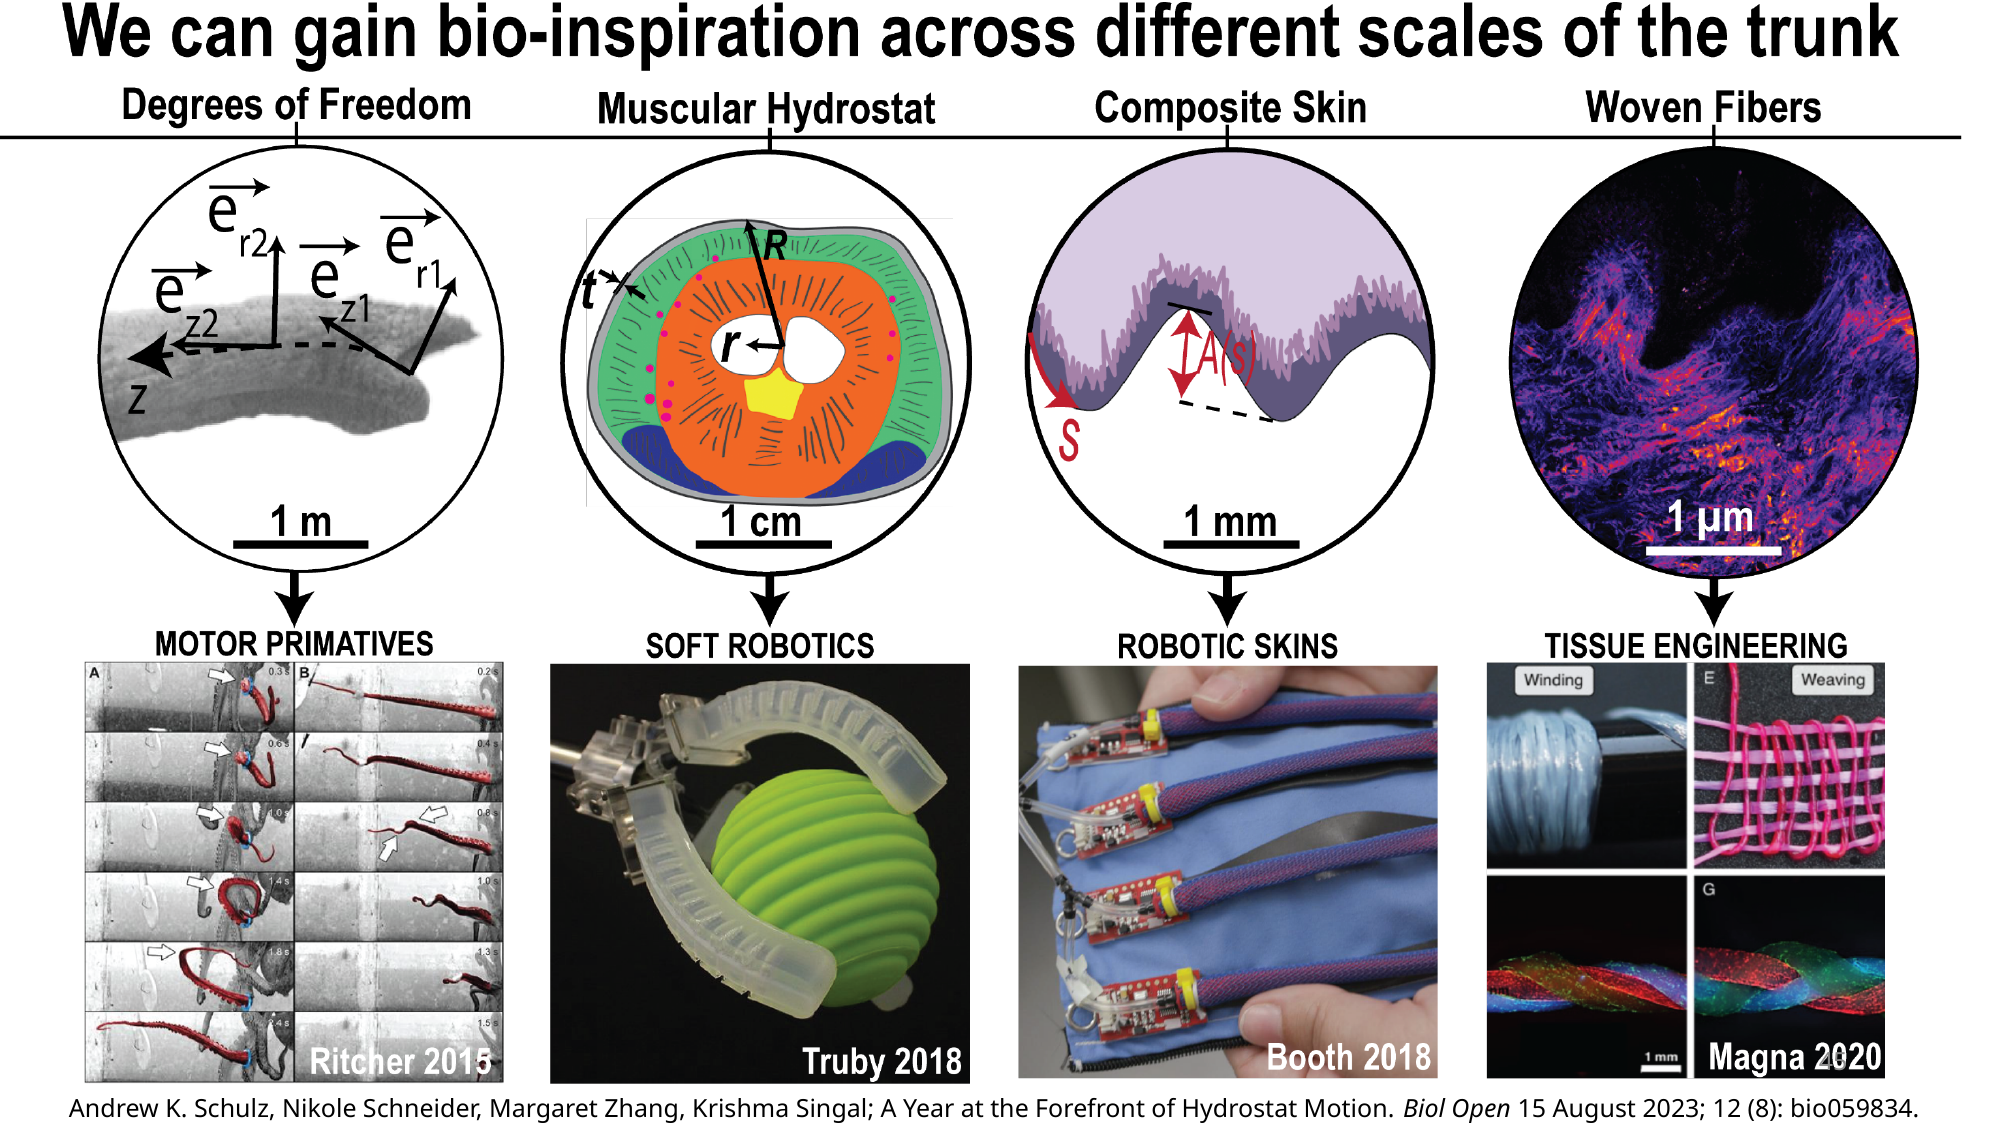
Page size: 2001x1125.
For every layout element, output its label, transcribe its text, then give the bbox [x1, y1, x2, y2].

picture [0, 0, 2000, 1106]
text_box Andrew K. Schulz, Nikole Schneider, Margaret Zhang, Krishma Singal; A Year at the Forefront of Hydrostat Motion. Biol Open 15 August 2023; 12 (8): bio059834. [54, 1106, 1937, 1125]
